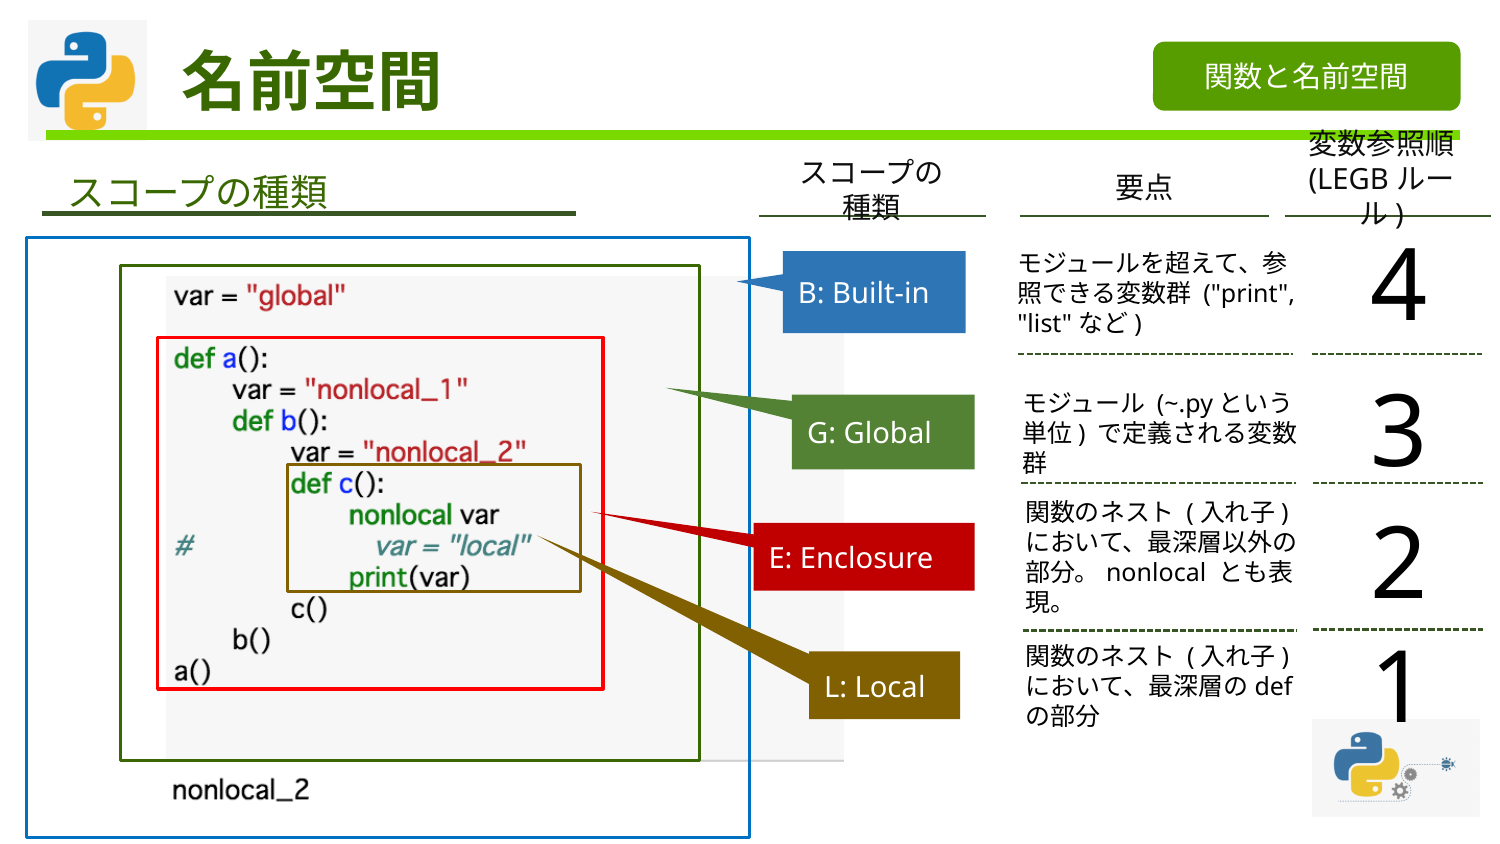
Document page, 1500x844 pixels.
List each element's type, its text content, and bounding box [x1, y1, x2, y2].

text_box 要点 [1042, 166, 1246, 207]
text_box スコープの種類 [770, 169, 974, 210]
text_box モジュール (~.pyという単位) で定義される変数群 [988, 389, 1323, 475]
text_box モジュールを超えて、参照できる変数群 ("print", "list"など) [983, 236, 1319, 349]
picture [28, 20, 147, 141]
text_box 4 [1341, 234, 1438, 327]
text_box 2 [1341, 512, 1438, 606]
text_box L: Local [844, 651, 961, 720]
text_box E: Enclosure [844, 522, 975, 591]
text_box 1 [1341, 635, 1438, 729]
text_box [26, 237, 750, 838]
picture [1312, 719, 1480, 817]
picture [166, 276, 844, 814]
title 名前空間 [166, 40, 1461, 127]
text_box G: Global [844, 394, 975, 470]
text_box 関数のネスト (入れ子) において、最深層のdefの部分 [991, 638, 1327, 732]
text_box 3 [1341, 380, 1438, 473]
text_box 変数参照順 (LEGBルール) [1280, 145, 1483, 210]
text_box 関数のネスト (入れ子) において、最深層以外の部分。nonlocal とも表現。 [991, 500, 1326, 613]
text_box B: Built-in [782, 251, 966, 334]
text_box スコープの種類 [52, 165, 632, 218]
text_box 関数と名前空間 [1151, 40, 1462, 112]
